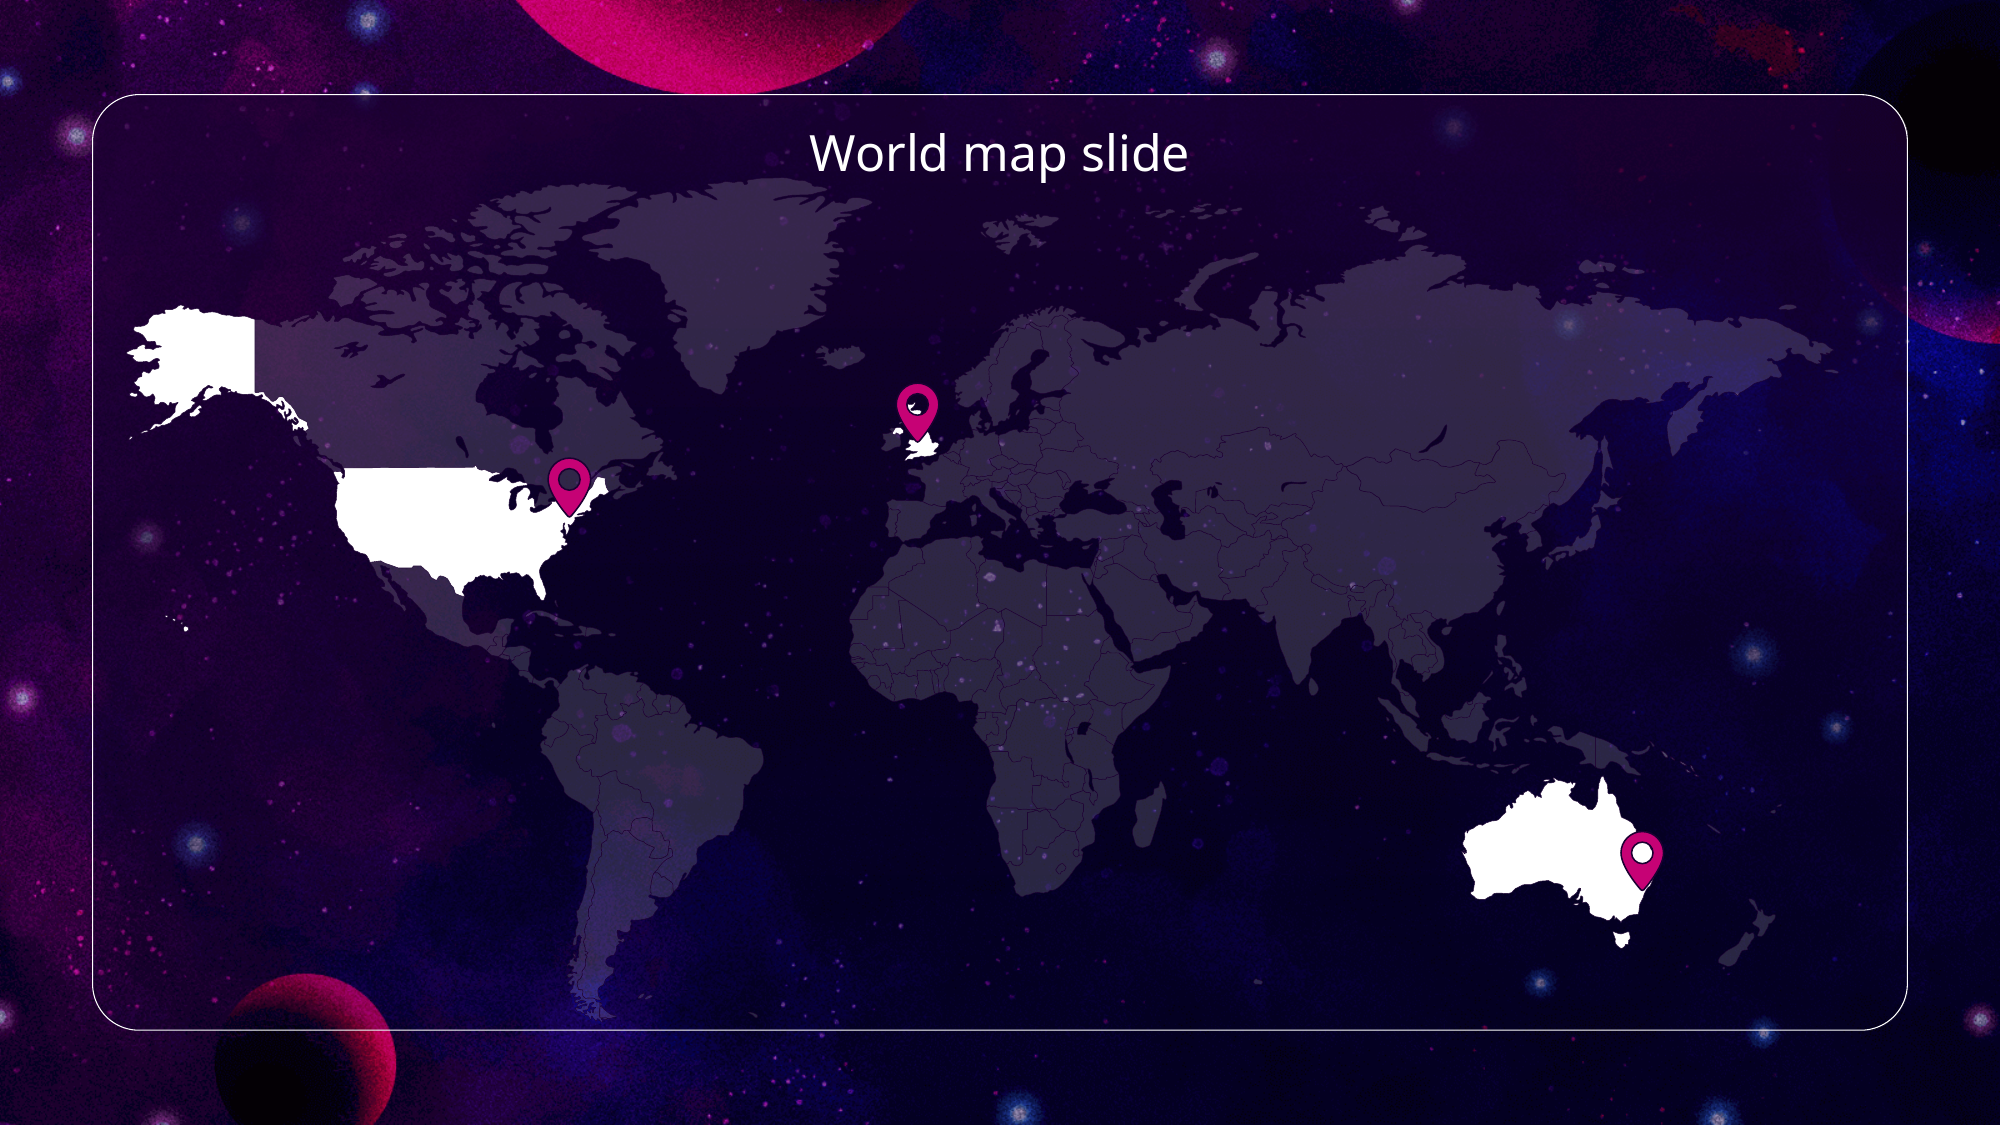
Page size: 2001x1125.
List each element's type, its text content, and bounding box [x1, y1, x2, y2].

text_box World map slide [300, 114, 1700, 177]
picture [0, 0, 2000, 1125]
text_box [126, 177, 1838, 1023]
